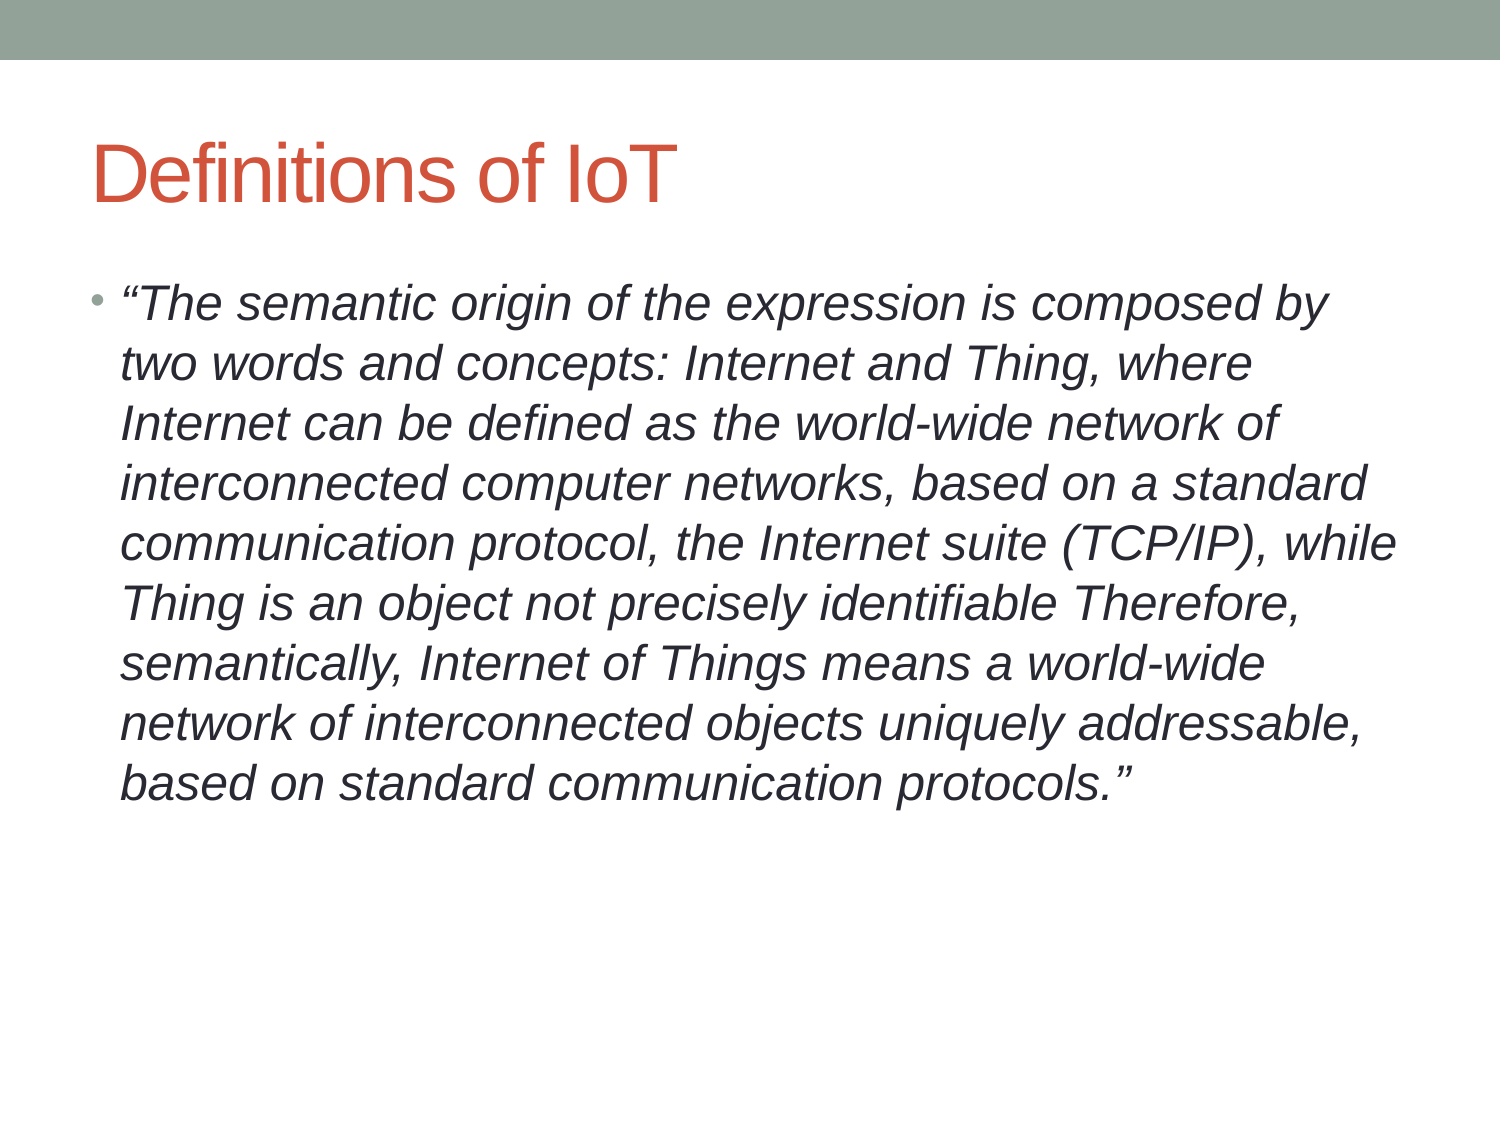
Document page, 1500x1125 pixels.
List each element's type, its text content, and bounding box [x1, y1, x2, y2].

list “The semantic origin of the expression is composed by two words and concepts: Internet and Thing, where Internet can be defined as the world-wide network of interconnected computer networks, based on a standard communication protocol, the Internet suite (TCP/IP), while Thing is an object not precisely identifiable Therefore, semantically, Internet of Things means a world-wide network of interconnected objects uniquely addressable, based on standard communication protocols.” [75, 262, 1425, 1063]
title Definitions of IoT [75, 87, 1425, 250]
